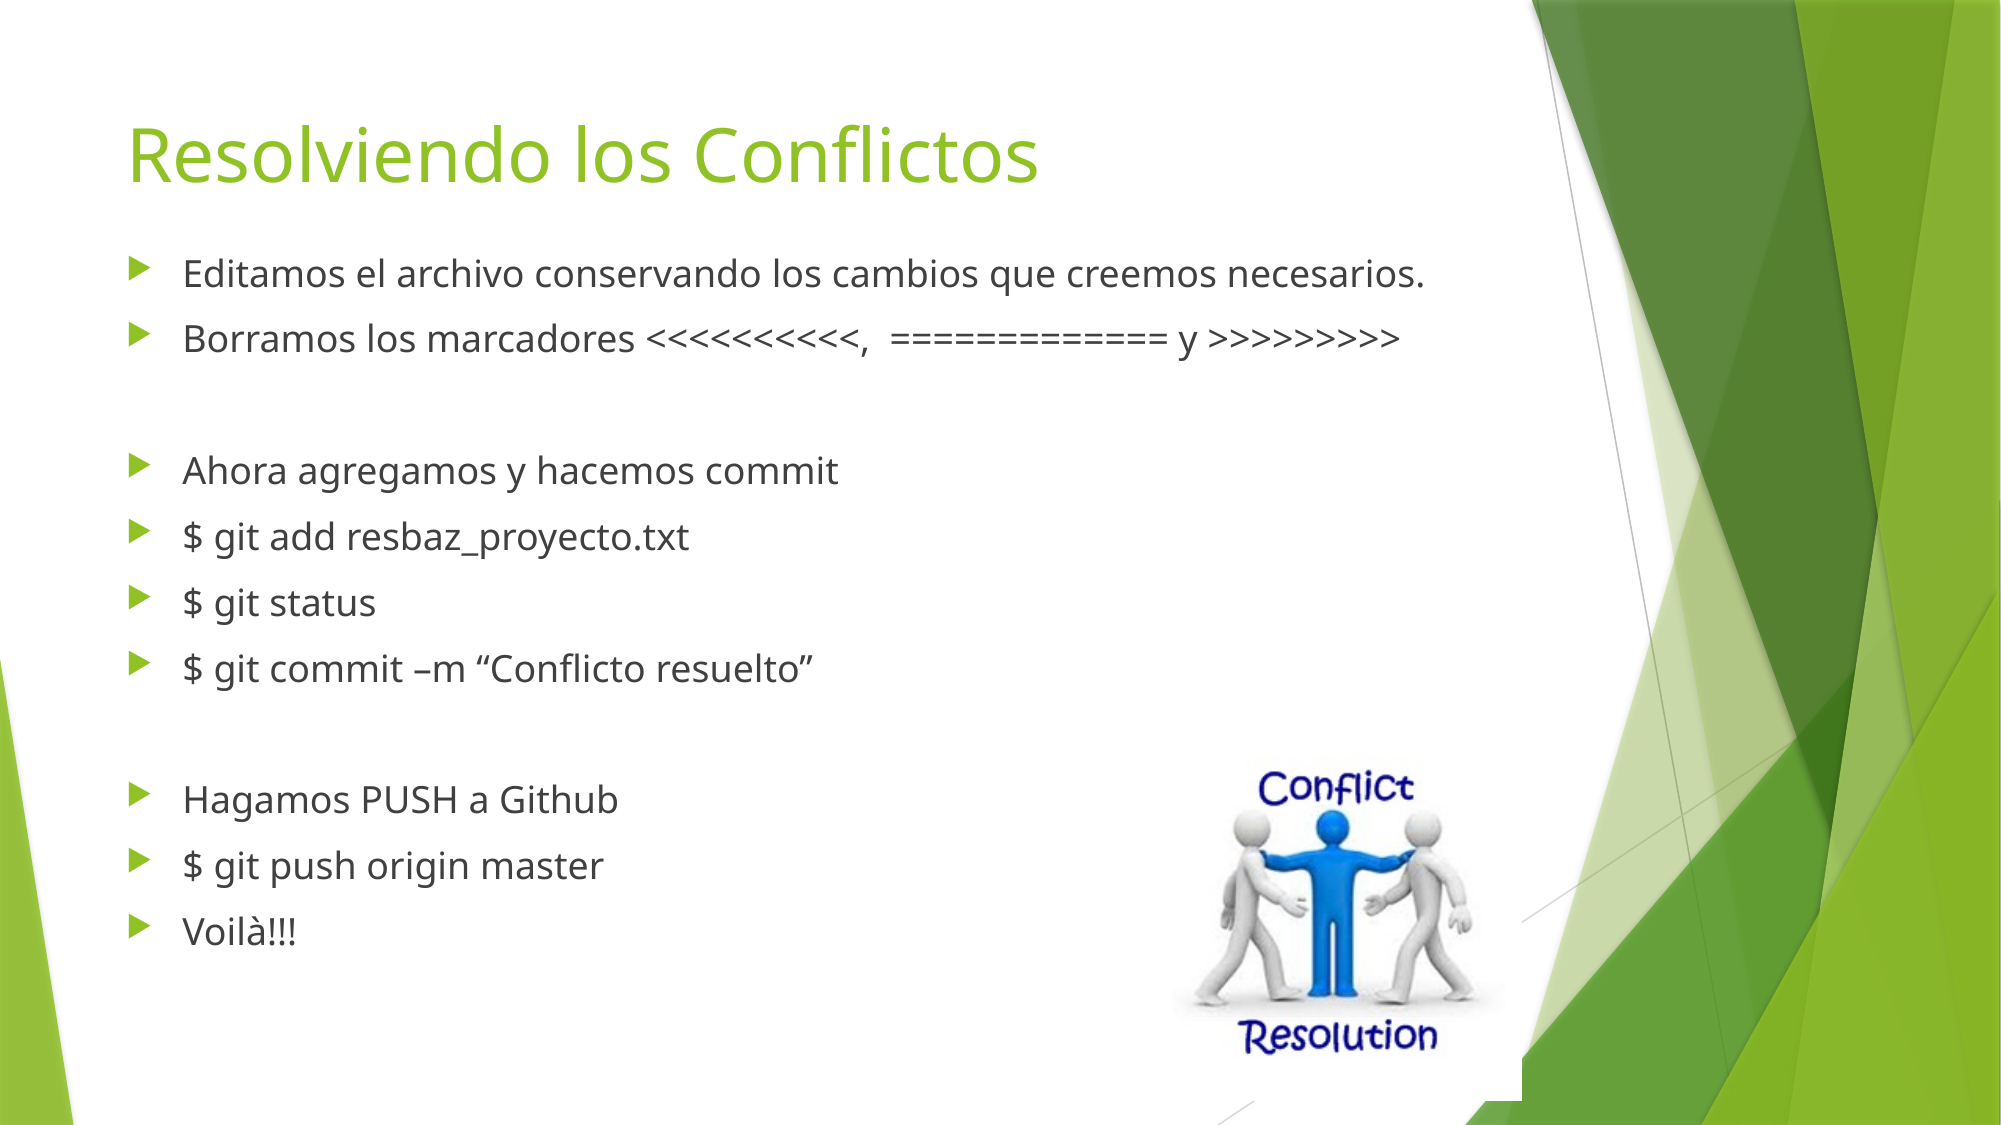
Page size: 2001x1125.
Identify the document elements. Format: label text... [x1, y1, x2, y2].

picture [1172, 731, 1522, 1102]
list Editamos el archivo conservando los cambios que creemos necesarios. Borramos los marcadores <<<<<<<<<<, ============= y >>>>>>>>> Ahora agregamos y hacemos commit $ git add resbaz_proyecto.txt $ git status $ git commit –m “Conflicto resuelto” Hagamos PUSH a Github $ git push origin master Voilà!!! [111, 242, 1522, 1101]
title Resolviendo los Conflictos [111, 99, 1522, 242]
